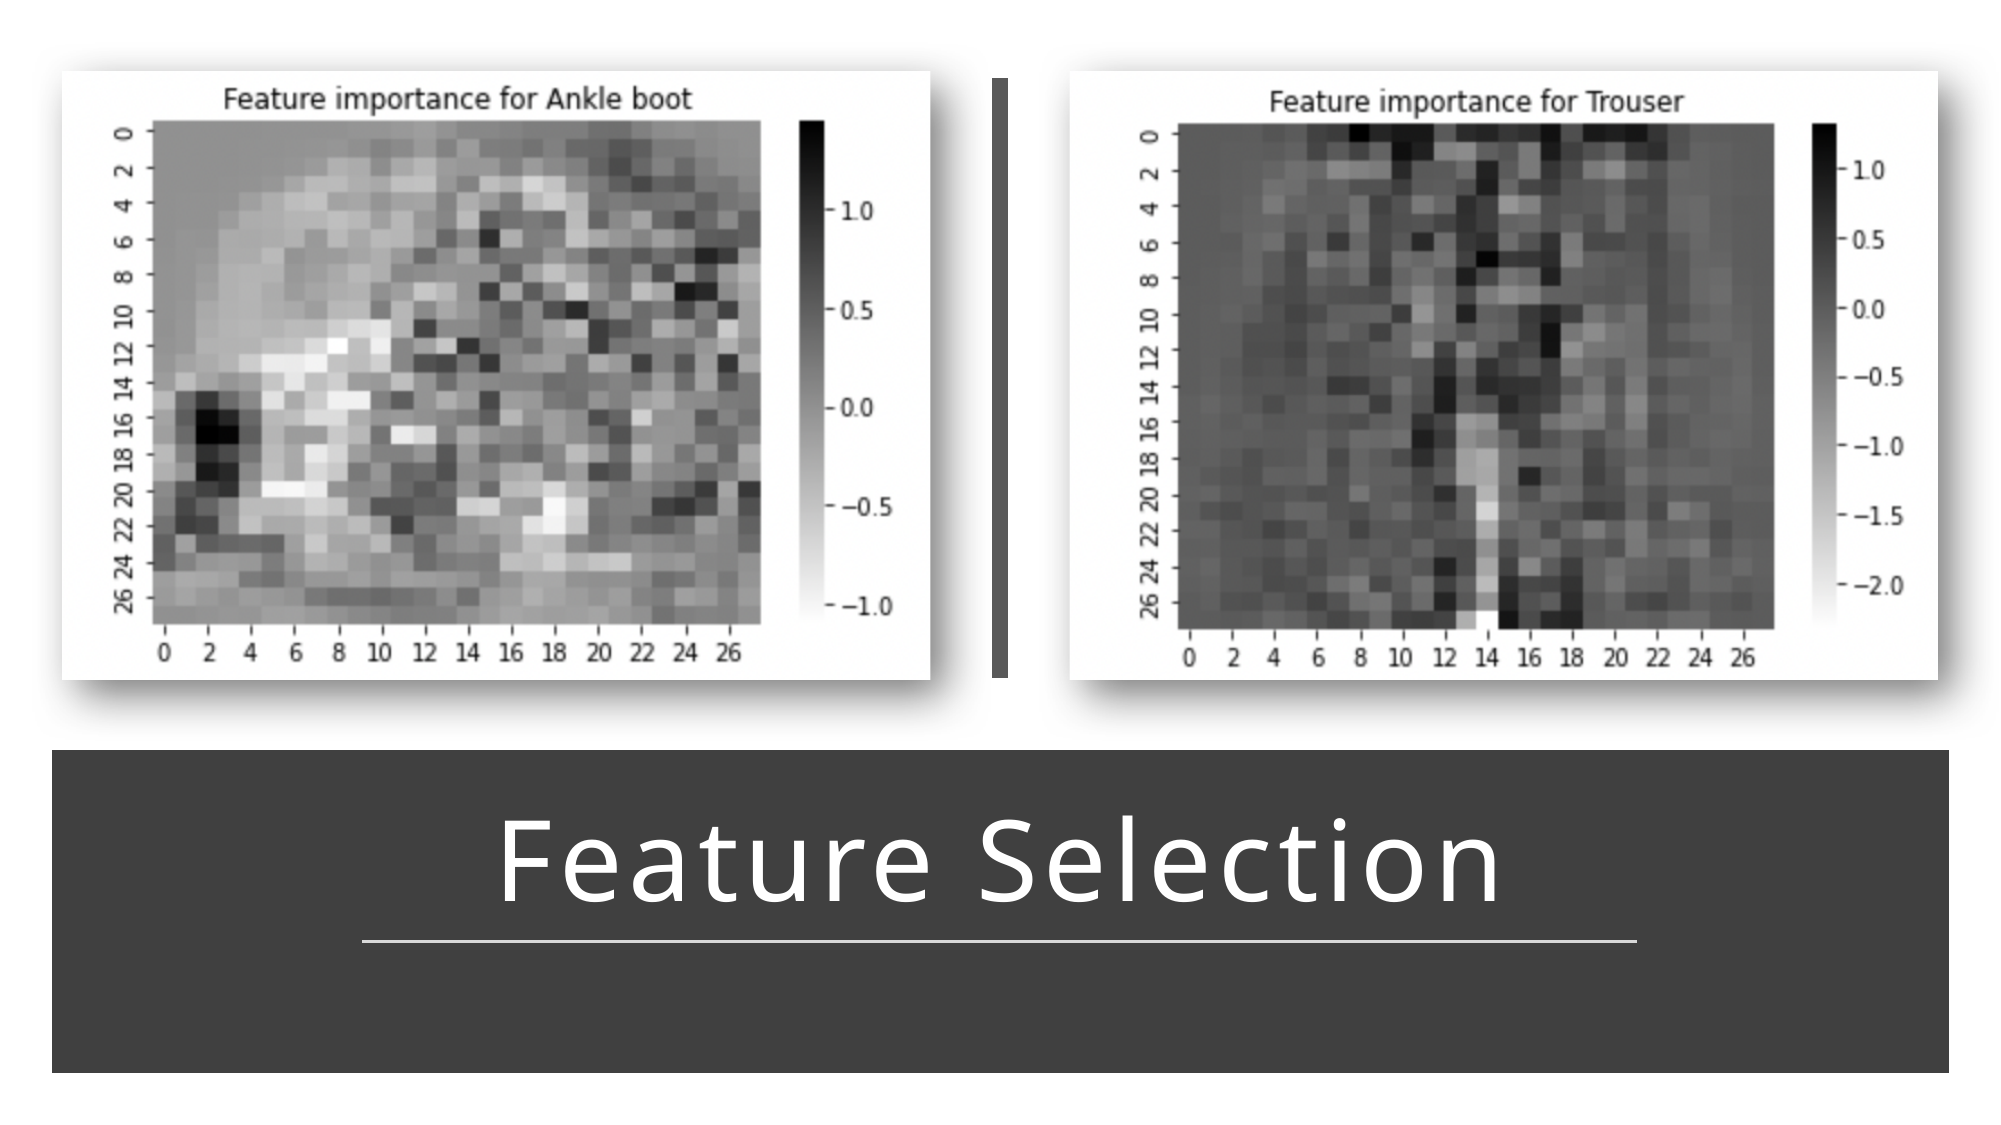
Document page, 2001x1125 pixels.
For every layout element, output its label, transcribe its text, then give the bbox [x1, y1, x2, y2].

picture [61, 71, 931, 680]
text_box [61, 759, 1939, 1064]
picture [1069, 71, 1938, 680]
title Feature Selection [86, 780, 1914, 933]
